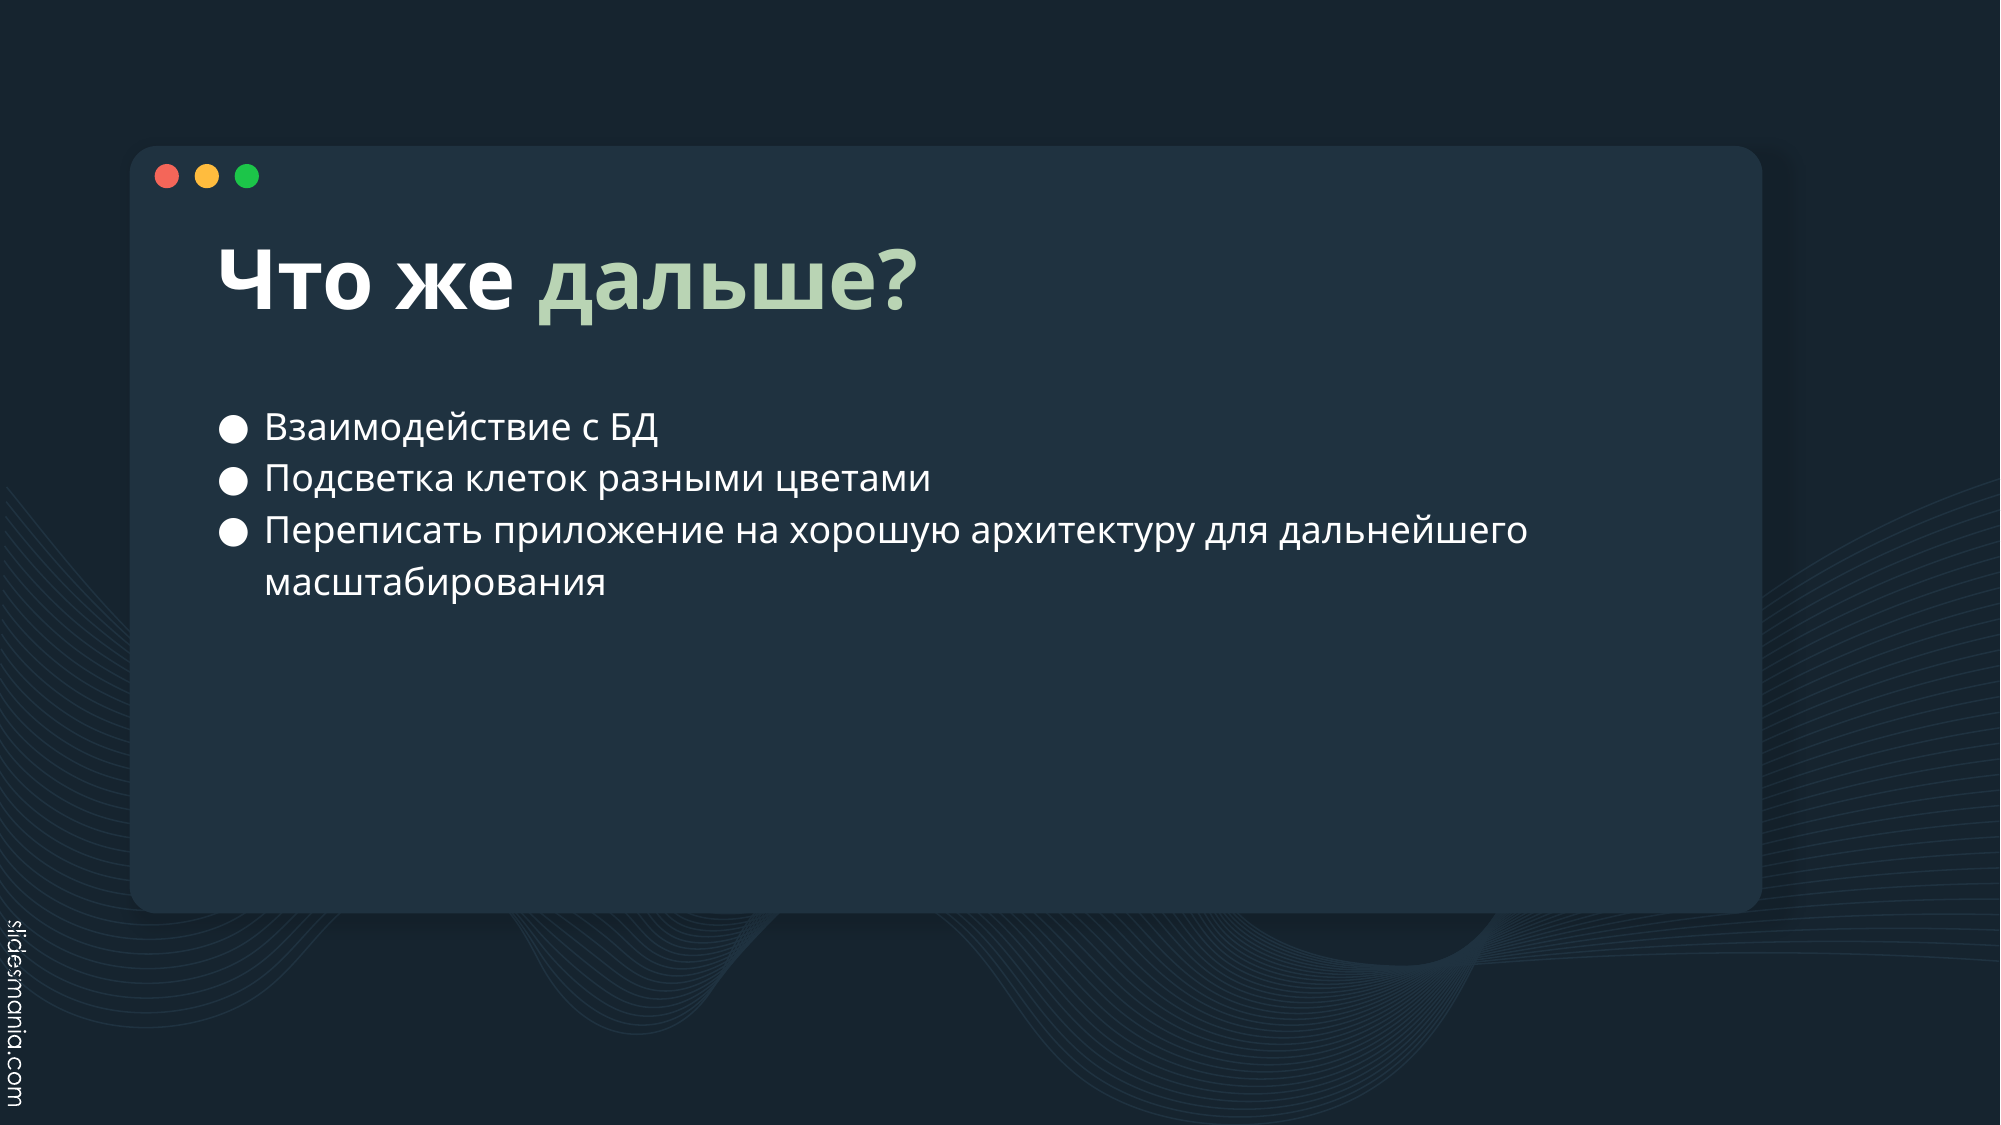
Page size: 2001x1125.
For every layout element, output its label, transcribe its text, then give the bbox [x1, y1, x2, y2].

list Взаимодействие с БД Подсветка клеток разными цветами Переписать приложение на хорошую архитектуру для дальнейшего масштабирования [197, 375, 1652, 831]
title Что же дальше? [197, 205, 1476, 332]
